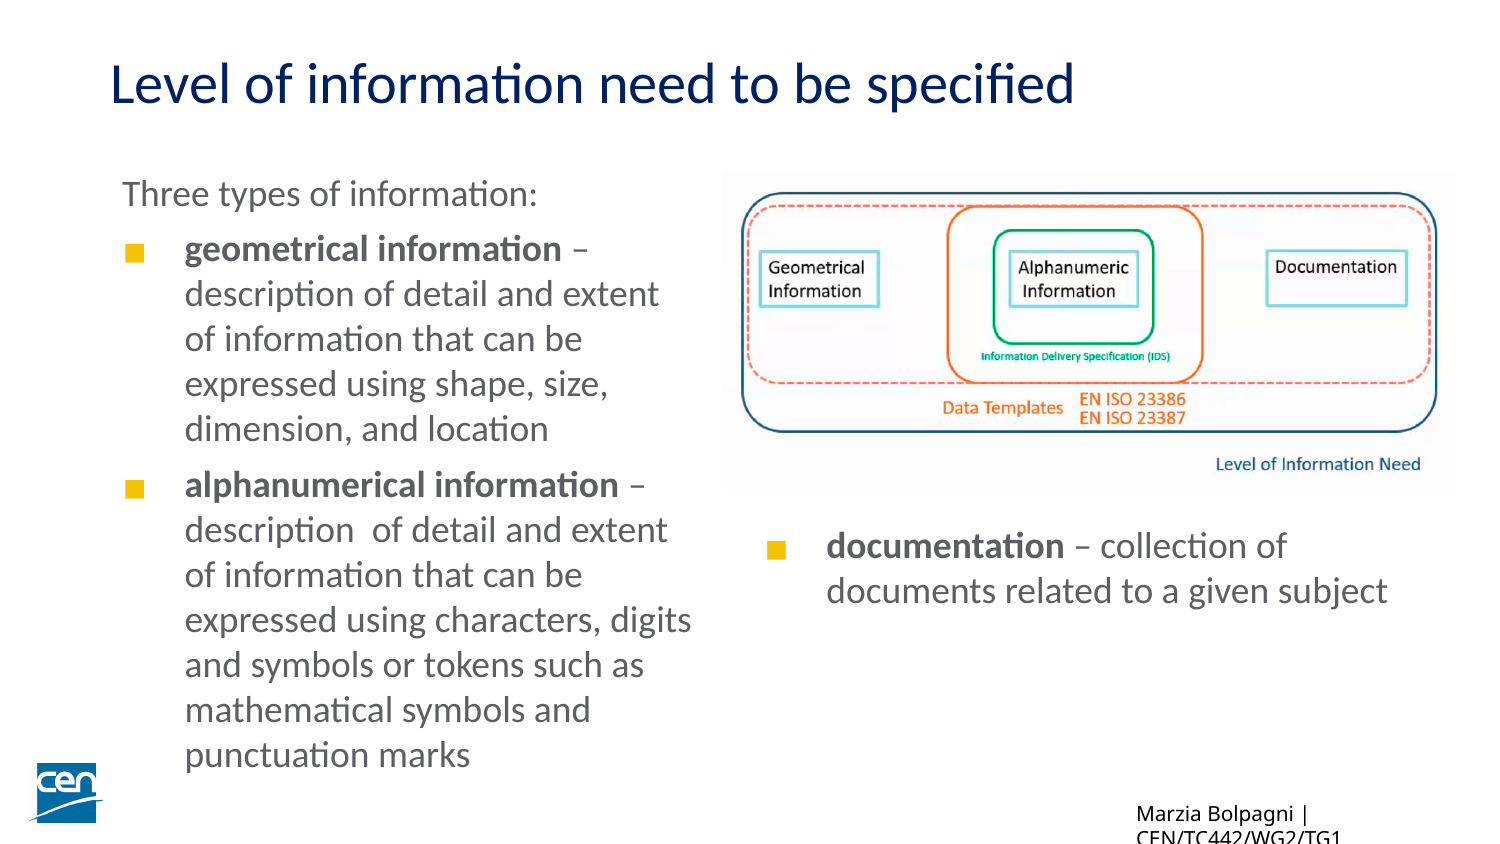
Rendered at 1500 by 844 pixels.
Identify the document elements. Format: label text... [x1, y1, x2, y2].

title Level of information need to be specified [95, 36, 1408, 137]
picture [722, 172, 1456, 489]
picture [29, 763, 104, 823]
list Three types of information: geometrical information – description of detail and extent of information that can be expressed using shape, size, dimension, and location alphanumerical information – description of detail and extent of information that can be expressed using characters, digits and symbols or tokens such as mathematical symbols and punctuation marks [94, 154, 714, 722]
text_box documentation – collection of documents related to a given subject [736, 505, 1456, 760]
